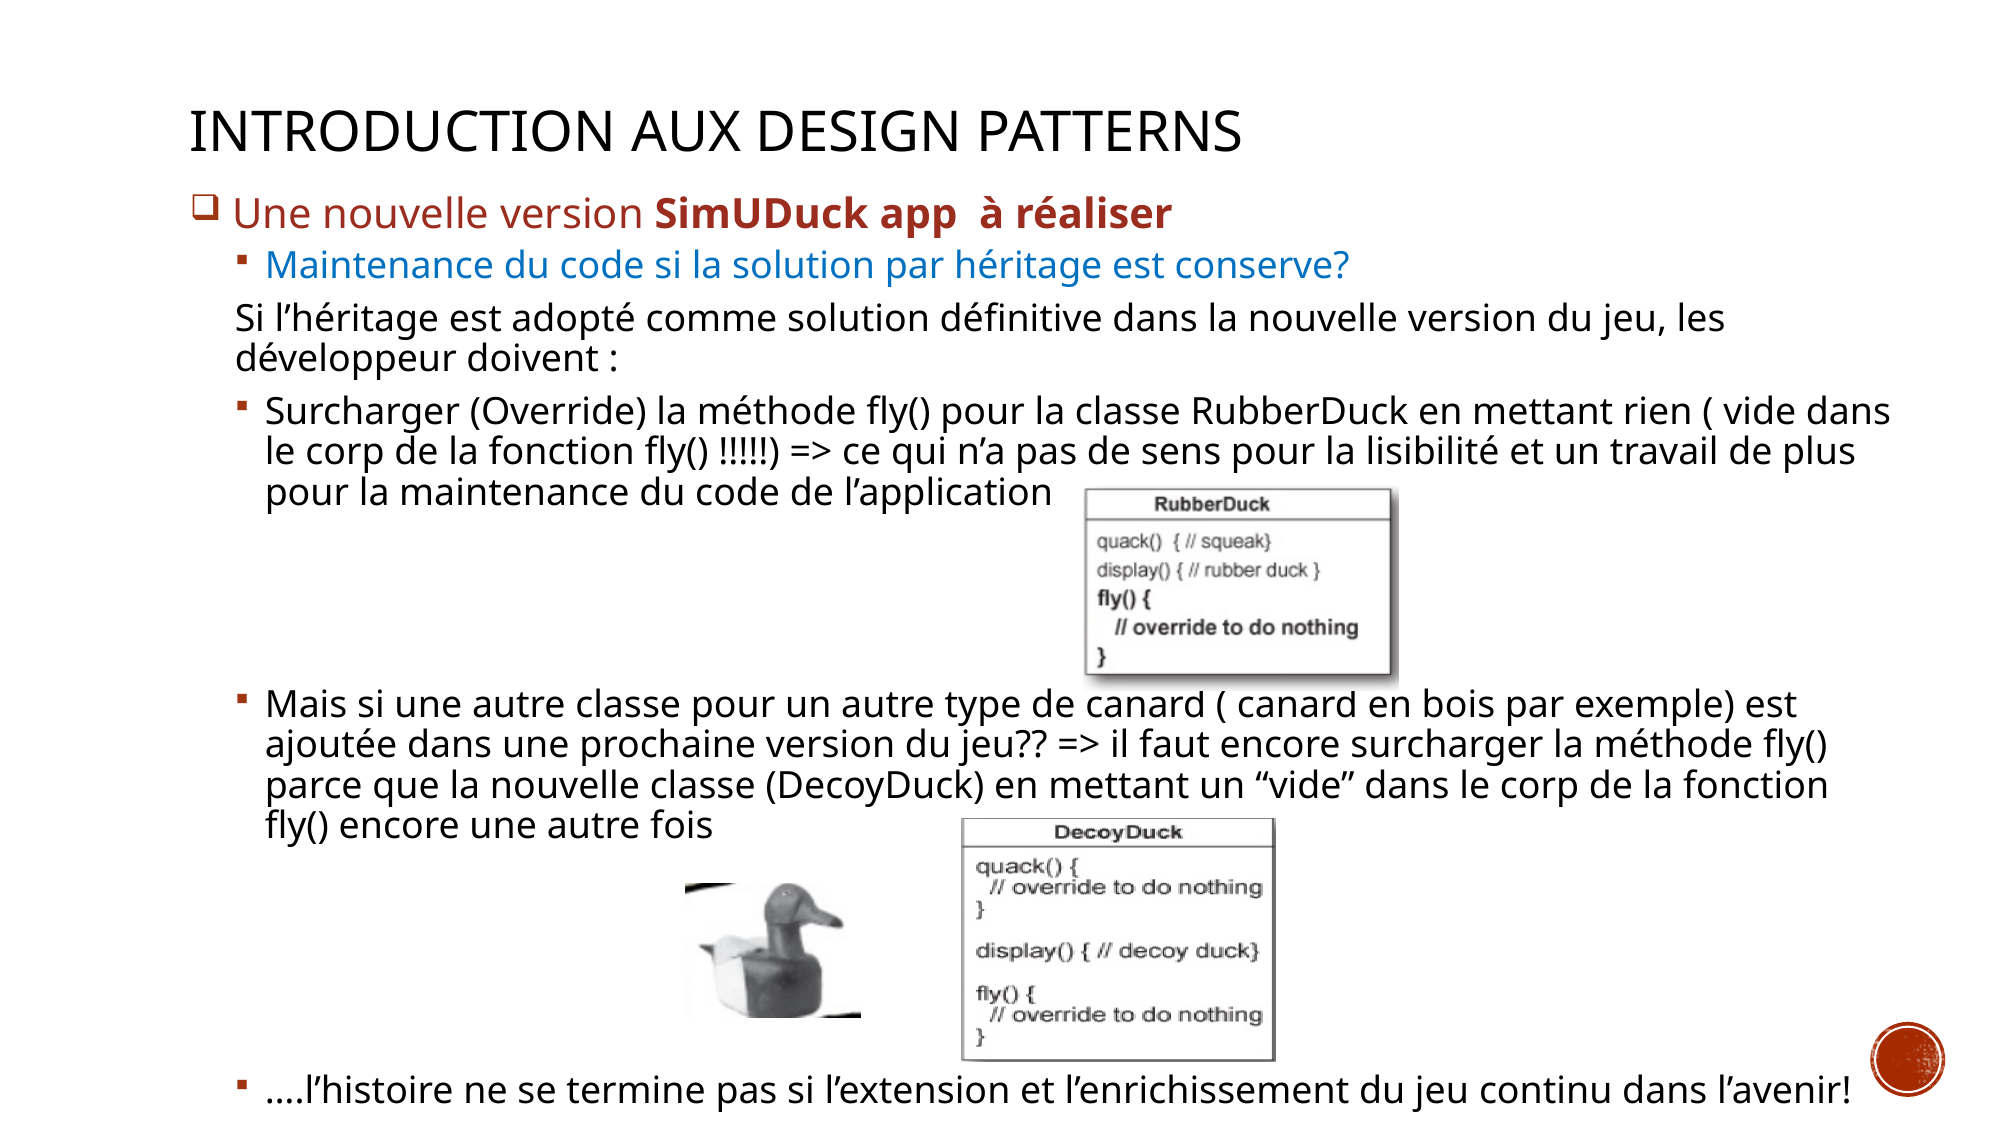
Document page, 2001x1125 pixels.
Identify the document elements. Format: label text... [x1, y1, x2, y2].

text_box Une nouvelle version SimUDuck app à réaliser Maintenance du code si la solution par héritage est conserve? Si l’héritage est adopté comme solution définitive dans la nouvelle version du jeu, les développeur doivent : Surcharger (Override) la méthode fly() pour la classe RubberDuck en mettant rien ( vide dans le corp de la fonction fly() !!!!!) => ce qui n’a pas de sens pour la lisibilité et un travail de plus pour la maintenance du code de l’application Mais si une autre classe pour un autre type de canard ( canard en bois par exemple) est ajoutée dans une prochaine version du jeu?? => il faut encore surcharger la méthode fly() parce que la nouvelle classe (DecoyDuck) en mettant un “vide” dans le corp de la fonction fly() encore une autre fois ….l’histoire ne se termine pas si l’extension et l’enrichissement du jeu continu dans l’avenir! [174, 185, 1915, 1091]
title Introduction aux Design Patterns [174, 34, 1825, 185]
picture [685, 883, 861, 1018]
picture [1083, 486, 1399, 691]
picture [961, 818, 1276, 1062]
